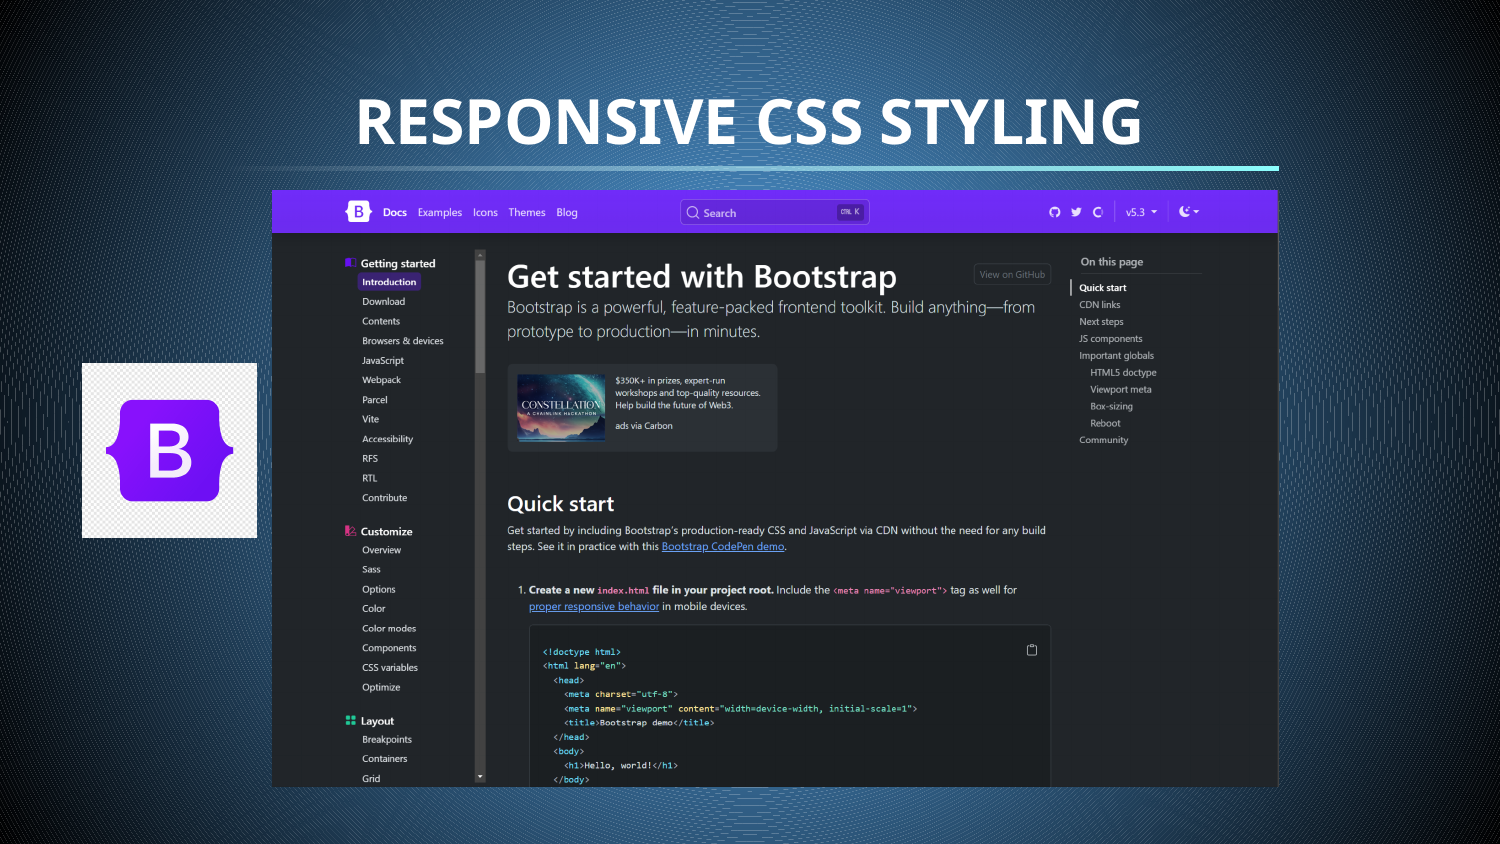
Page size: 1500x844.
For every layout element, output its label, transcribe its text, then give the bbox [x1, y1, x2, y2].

text_box [221, 166, 1279, 171]
picture [82, 363, 257, 538]
picture [271, 190, 1279, 787]
title RESPONSIVE CSS STYLING [118, 72, 1382, 167]
